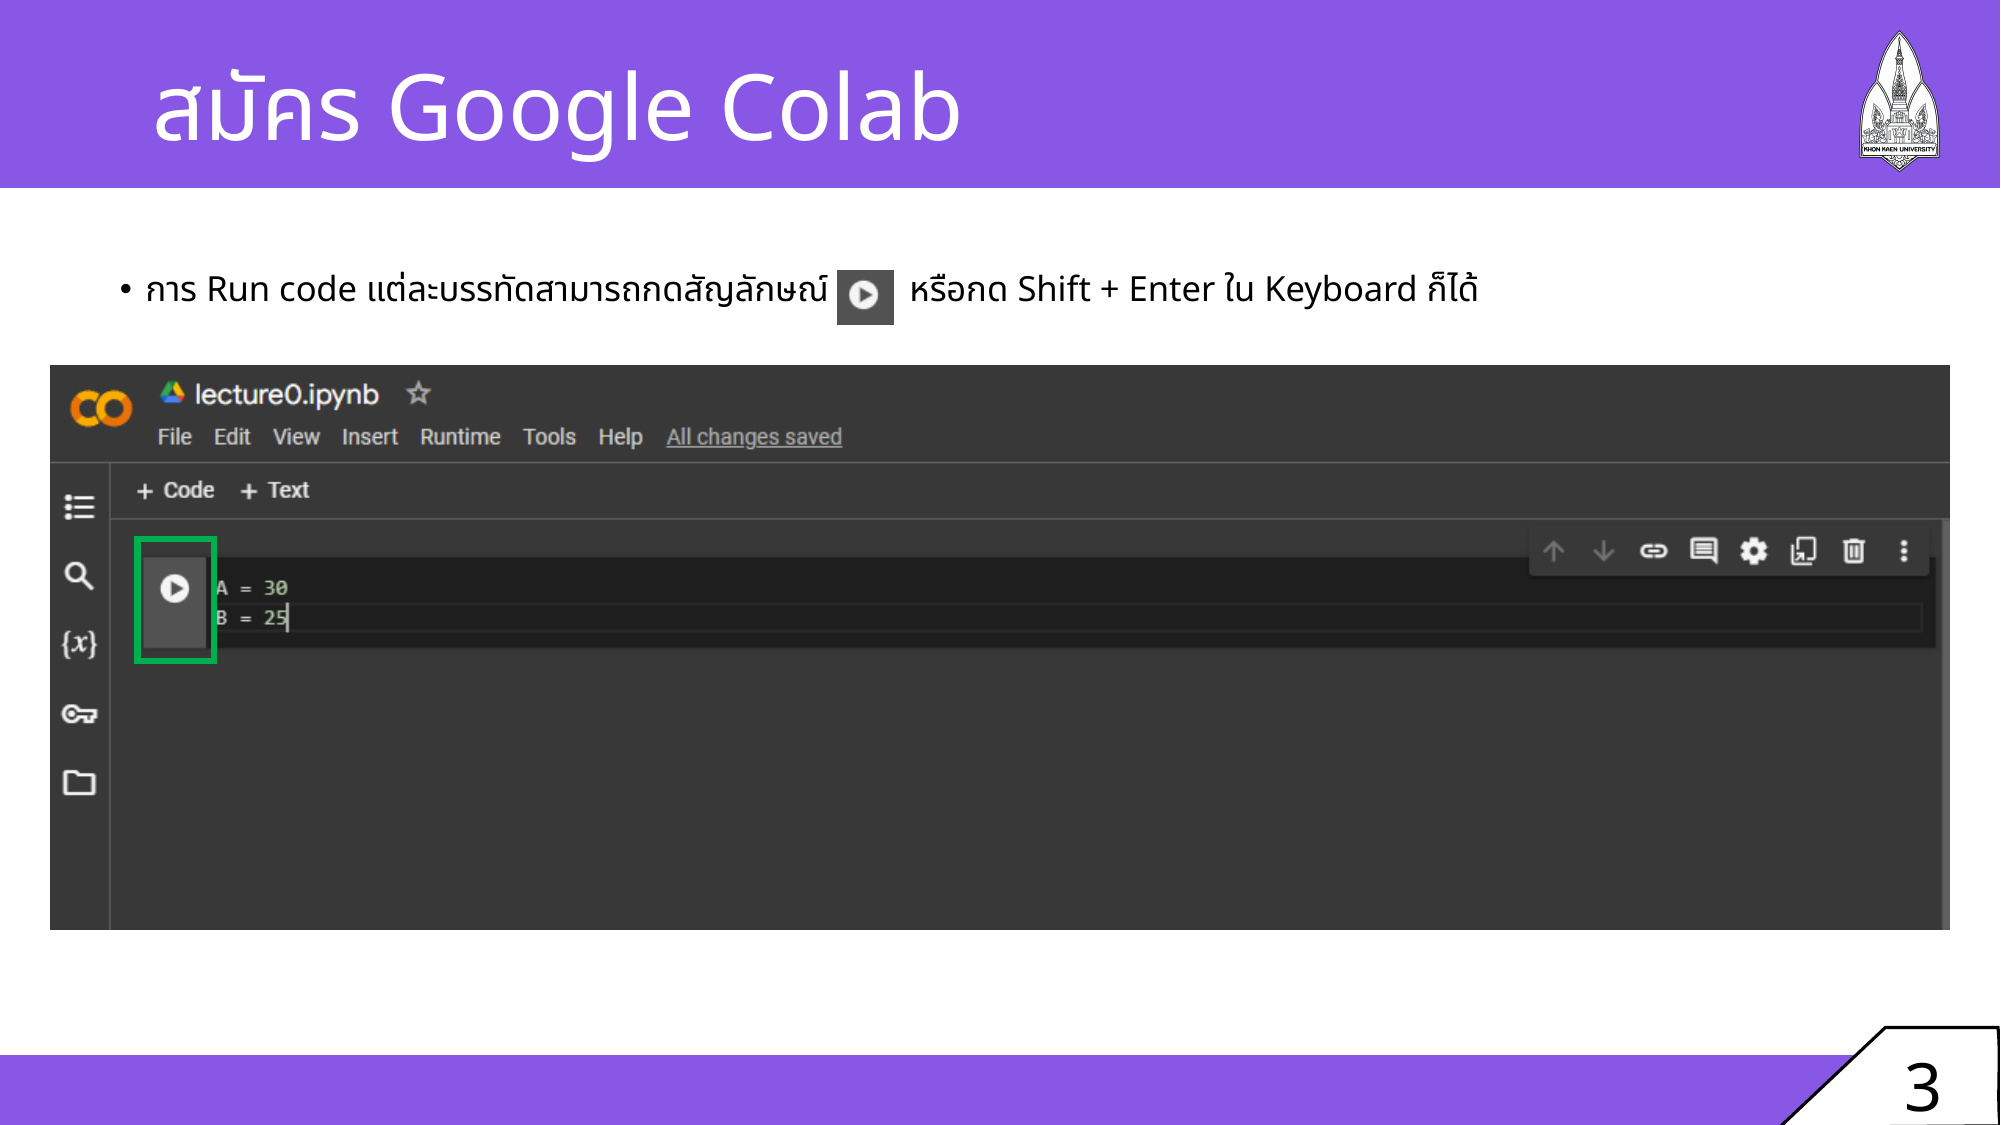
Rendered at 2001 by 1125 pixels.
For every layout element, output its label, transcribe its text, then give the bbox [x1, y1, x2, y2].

title สมัคร Google Colab [137, 1, 1863, 219]
text_box 31 [1889, 1037, 1980, 1125]
text_box [1779, 1025, 2000, 1125]
picture [50, 364, 1950, 930]
list การ Run code แต่ละบรรทัดสามารถกดสัญลักษณ์ หรือกด Shift + Enter ใน Keyboard ก็ได้ [104, 264, 1558, 340]
picture [837, 269, 895, 326]
text_box [0, 0, 2000, 188]
picture [1812, 19, 1993, 187]
text_box [0, 1055, 1852, 1125]
